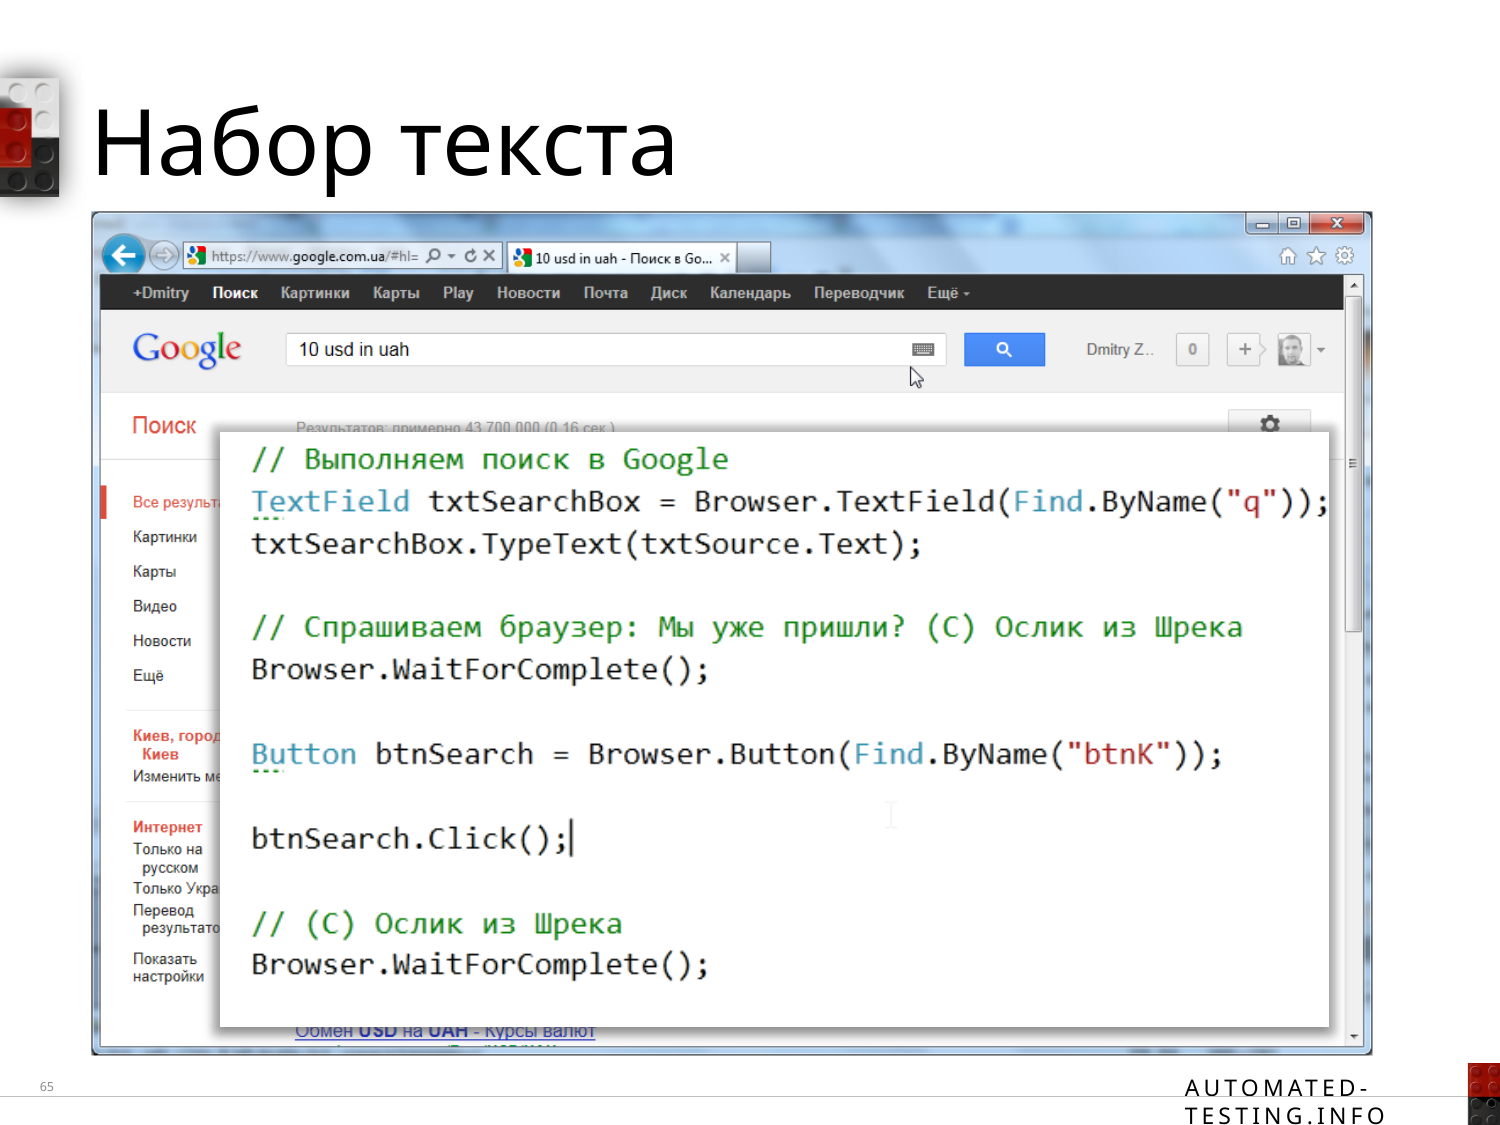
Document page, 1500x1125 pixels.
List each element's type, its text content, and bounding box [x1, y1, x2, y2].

picture [0, 79, 59, 196]
picture [88, 207, 1377, 1059]
title Набор текста [75, 45, 1425, 233]
picture [1467, 1063, 1500, 1125]
